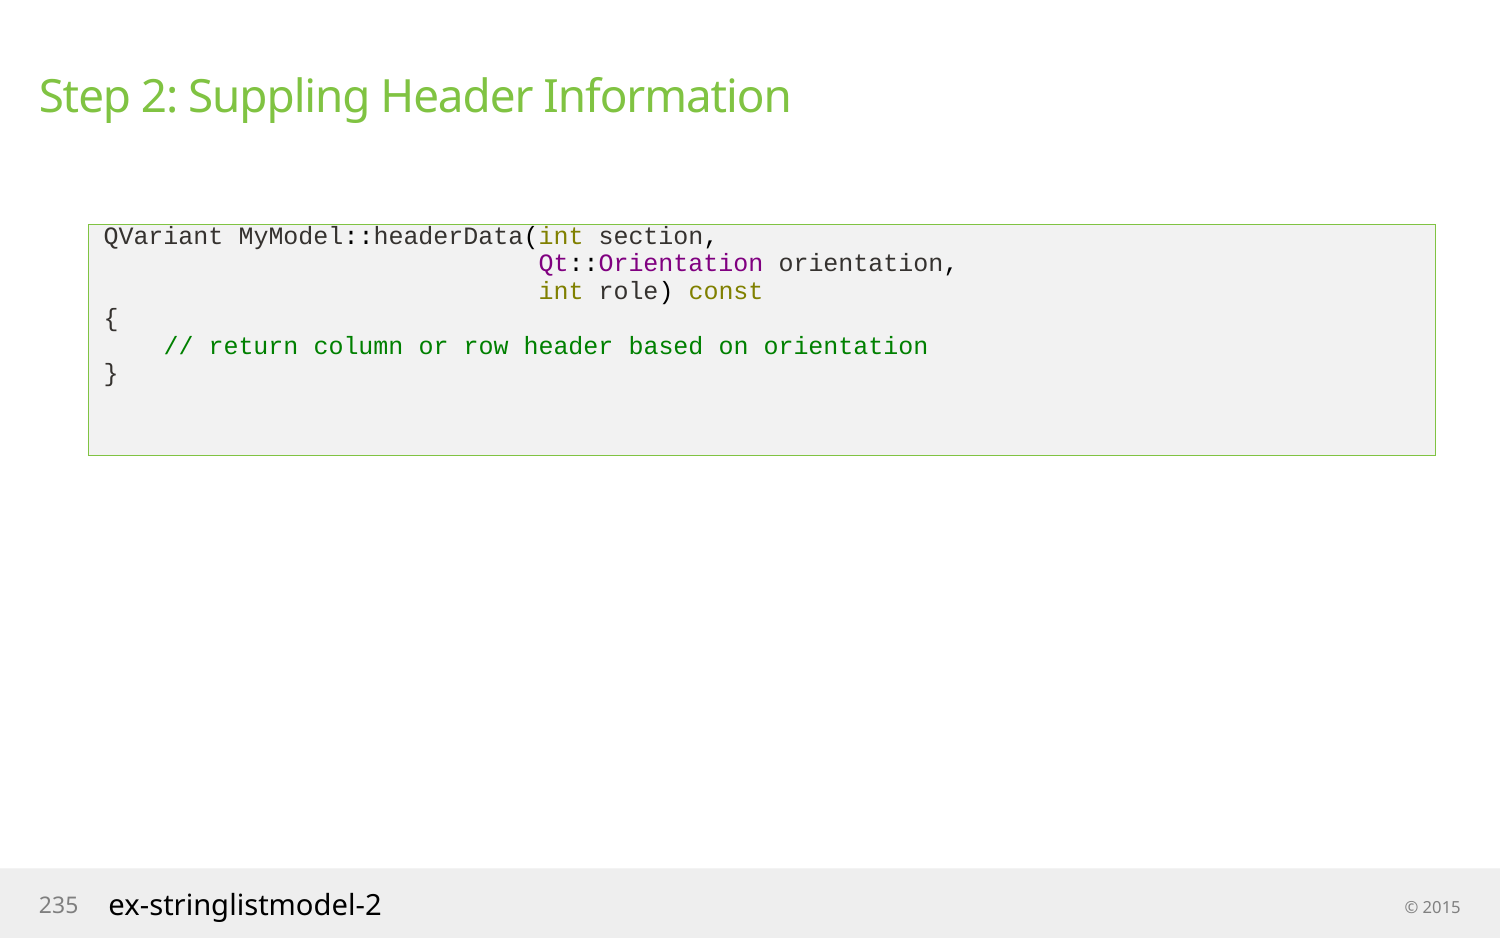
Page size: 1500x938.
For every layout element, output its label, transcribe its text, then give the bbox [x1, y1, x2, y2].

text_box ex-stringlistmodel-2 [93, 894, 795, 927]
slide_number 235 [39, 892, 410, 921]
footer © 2015 [1188, 896, 1461, 917]
text_box QVariant MyModel::headerData(int section, Qt::Orientation orientation, int role) const { // return column or row header based on orientation } [88, 224, 1436, 456]
title Step 2: Suppling Header Information [39, 66, 1052, 195]
